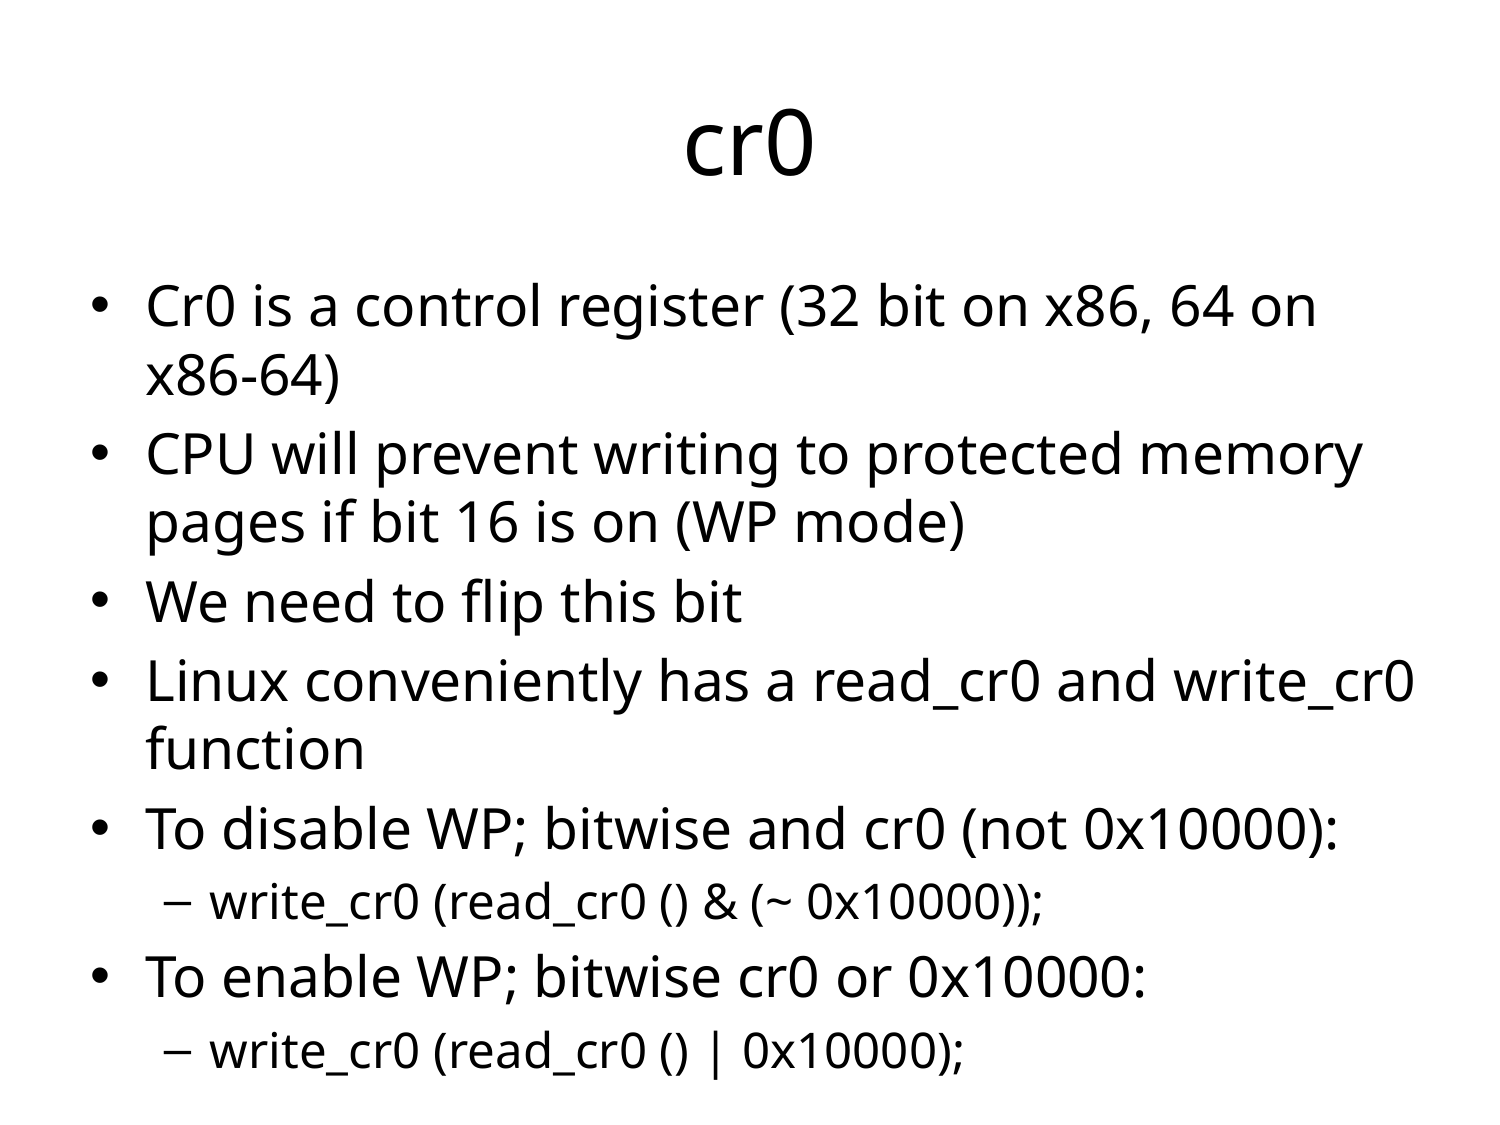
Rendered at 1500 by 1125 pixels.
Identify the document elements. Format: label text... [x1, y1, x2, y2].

title cr0 [75, 45, 1425, 233]
list Cr0 is a control register (32 bit on x86, 64 on x86-64) CPU will prevent writing to protected memory pages if bit 16 is on (WP mode) We need to flip this bit Linux conveniently has a read_cr0 and write_cr0 function To disable WP; bitwise and cr0 (not 0x10000): write_cr0 (read_cr0 () & (~ 0x10000)); To enable WP; bitwise cr0 or 0x10000: write_cr0 (read_cr0 () | 0x10000); [75, 262, 1442, 1090]
